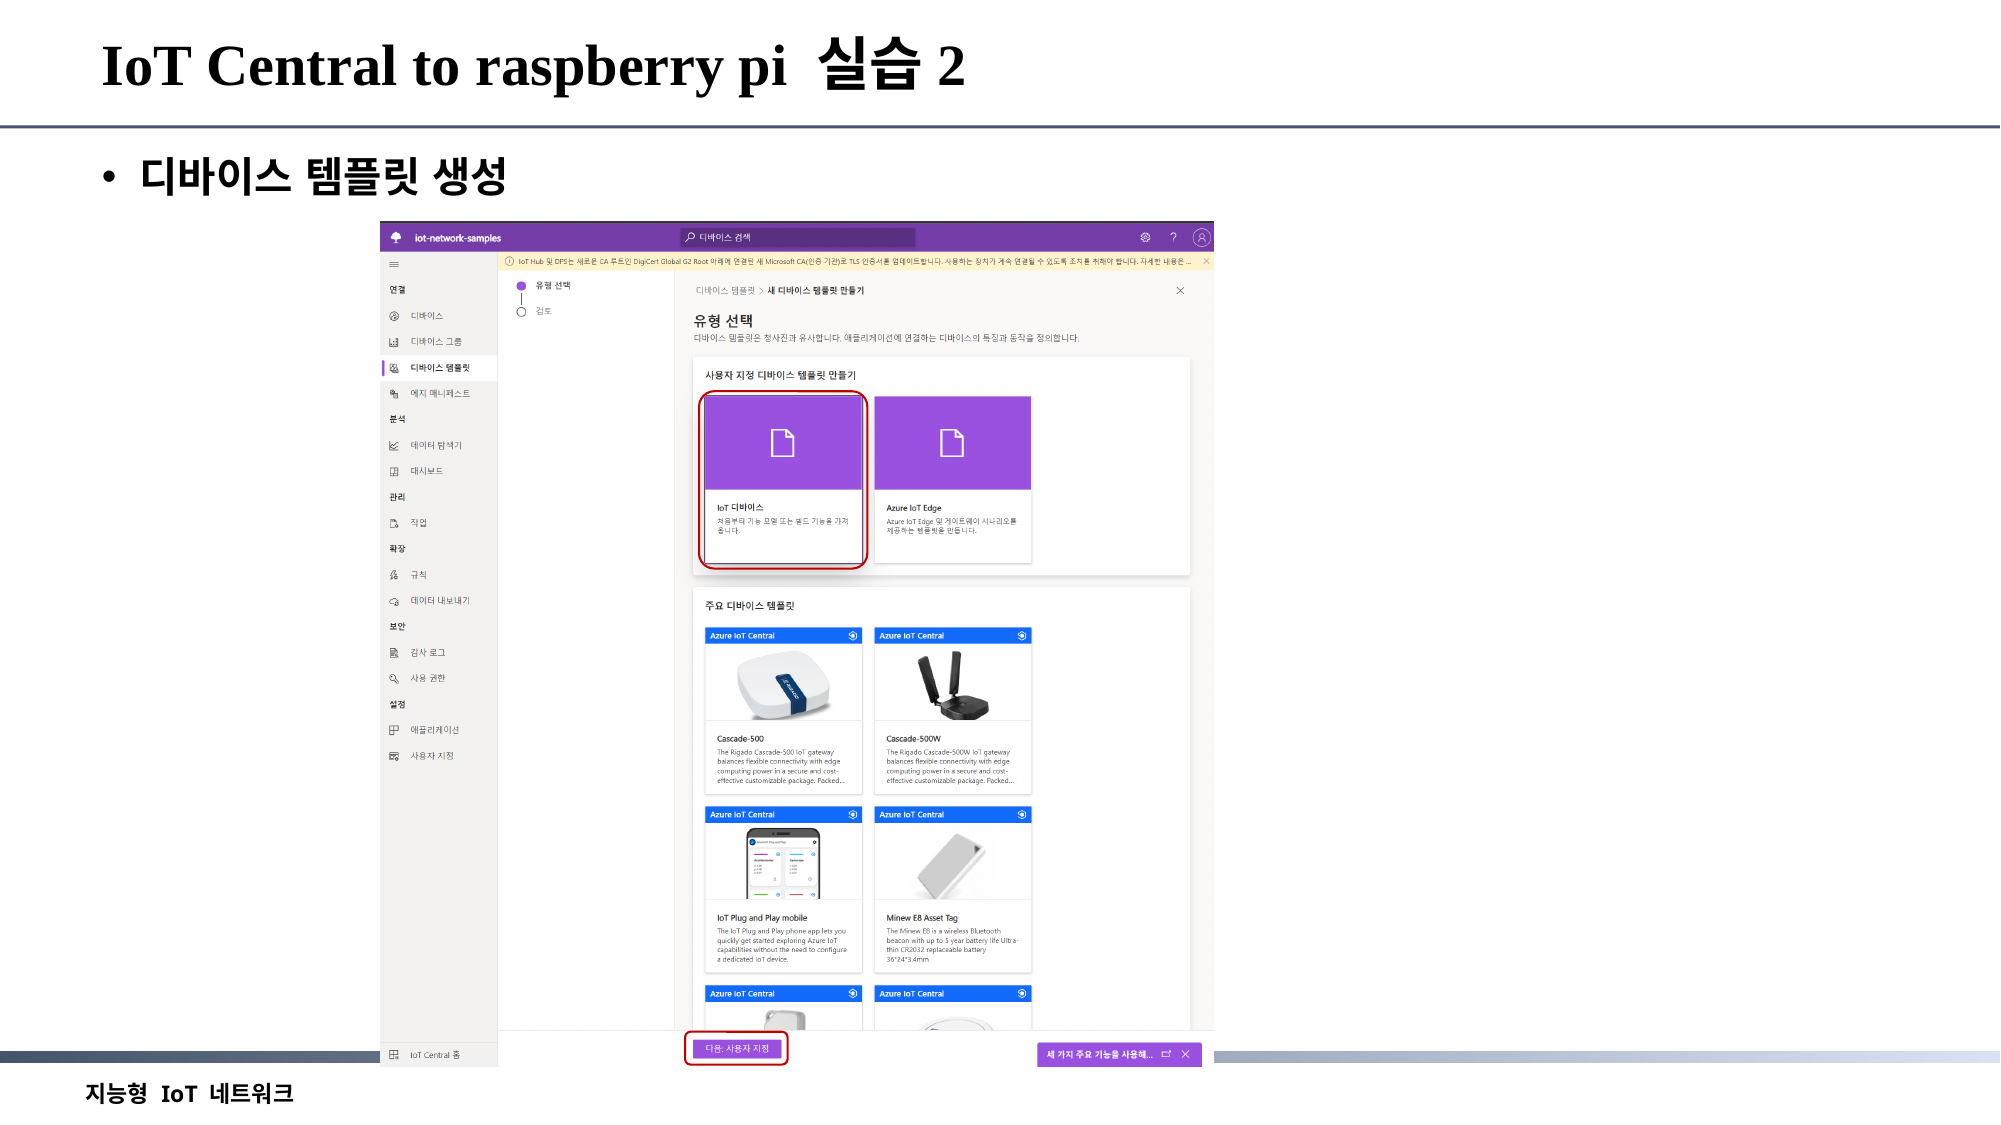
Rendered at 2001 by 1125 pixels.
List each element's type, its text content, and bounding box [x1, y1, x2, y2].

title IoT Central to raspberry pi 실습2 [86, 30, 1914, 102]
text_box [380, 221, 1215, 1067]
list 디바이스 템플릿 생성 [86, 149, 1914, 1020]
